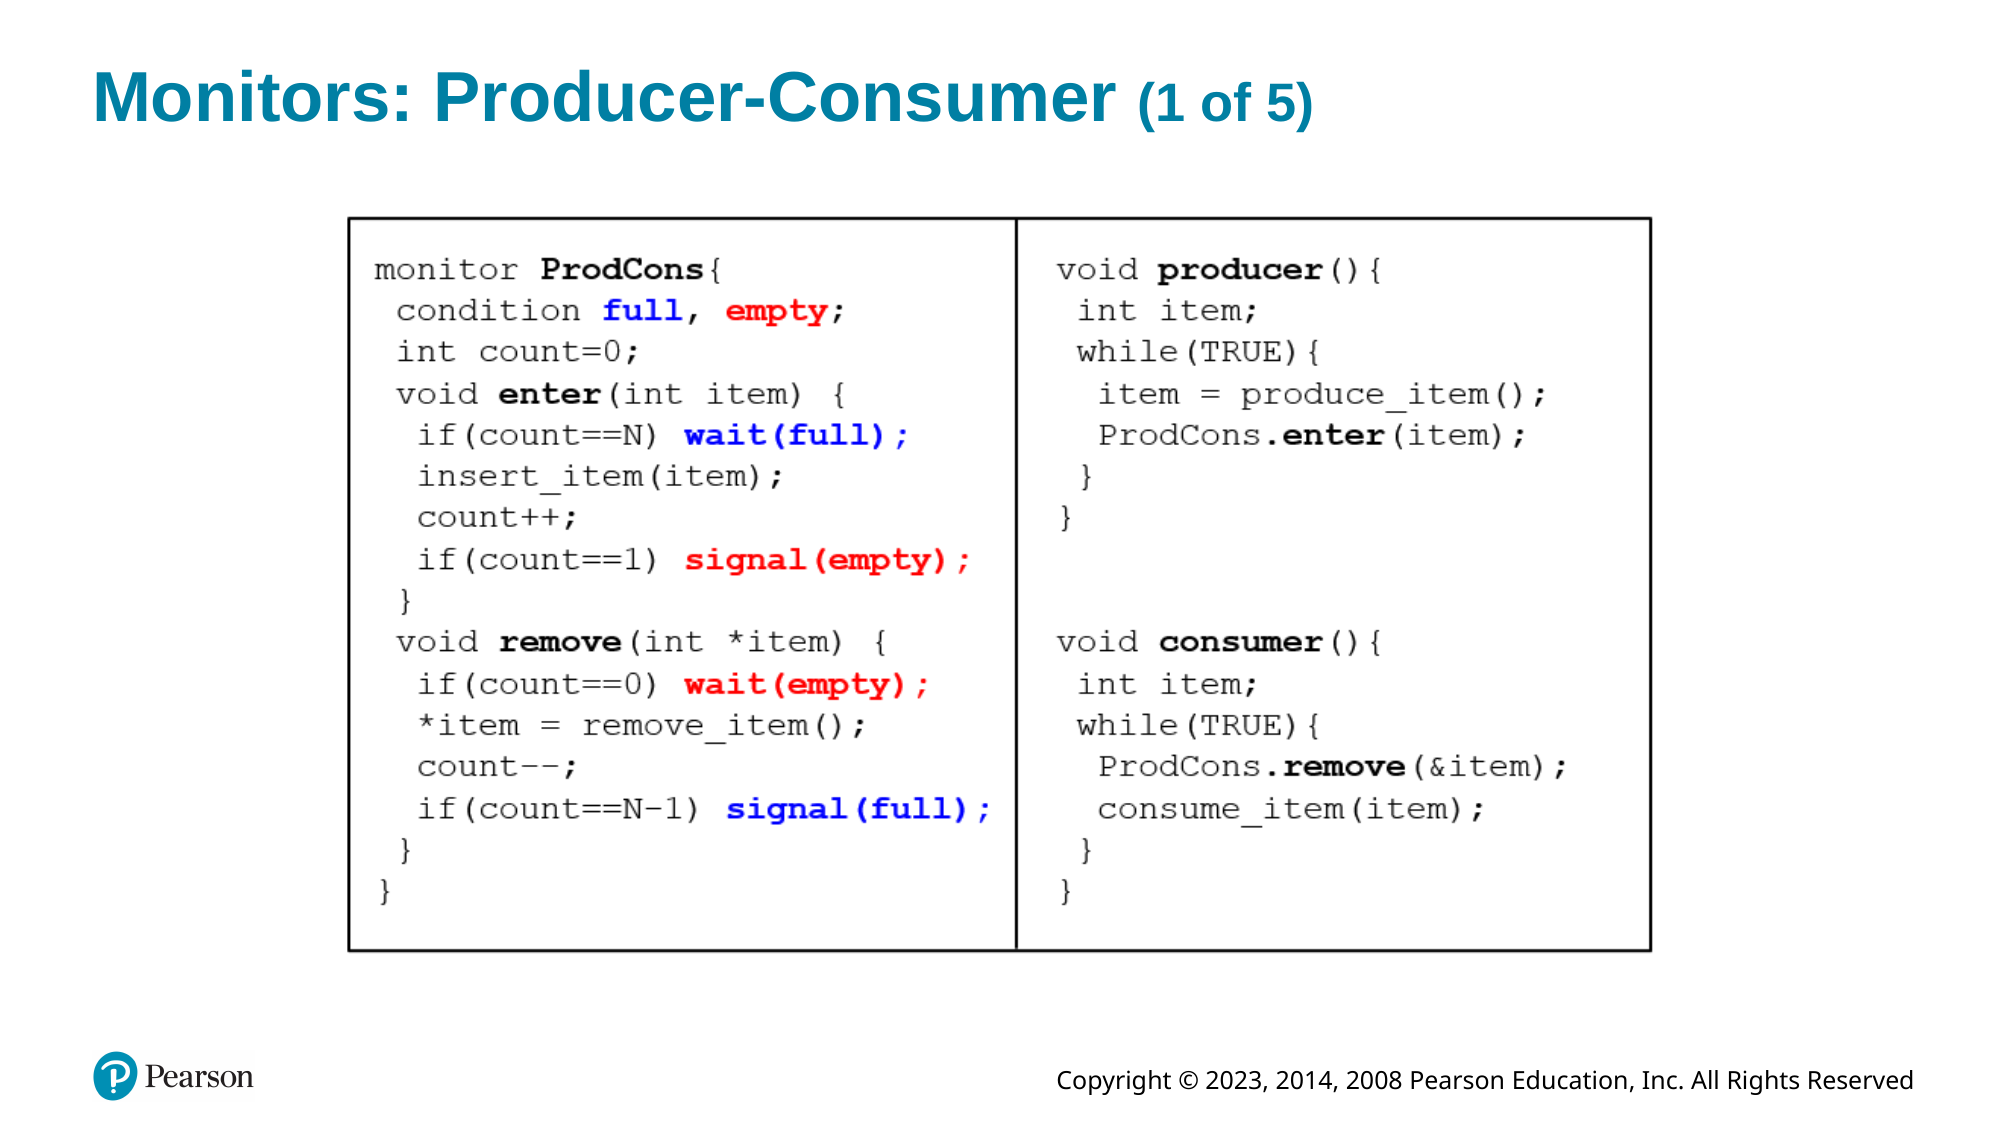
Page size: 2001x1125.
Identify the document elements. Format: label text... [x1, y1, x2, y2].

picture [92, 1050, 255, 1102]
title Monitors: Producer-Consumer (1 of 5) [92, 0, 1916, 191]
picture [339, 208, 1660, 963]
